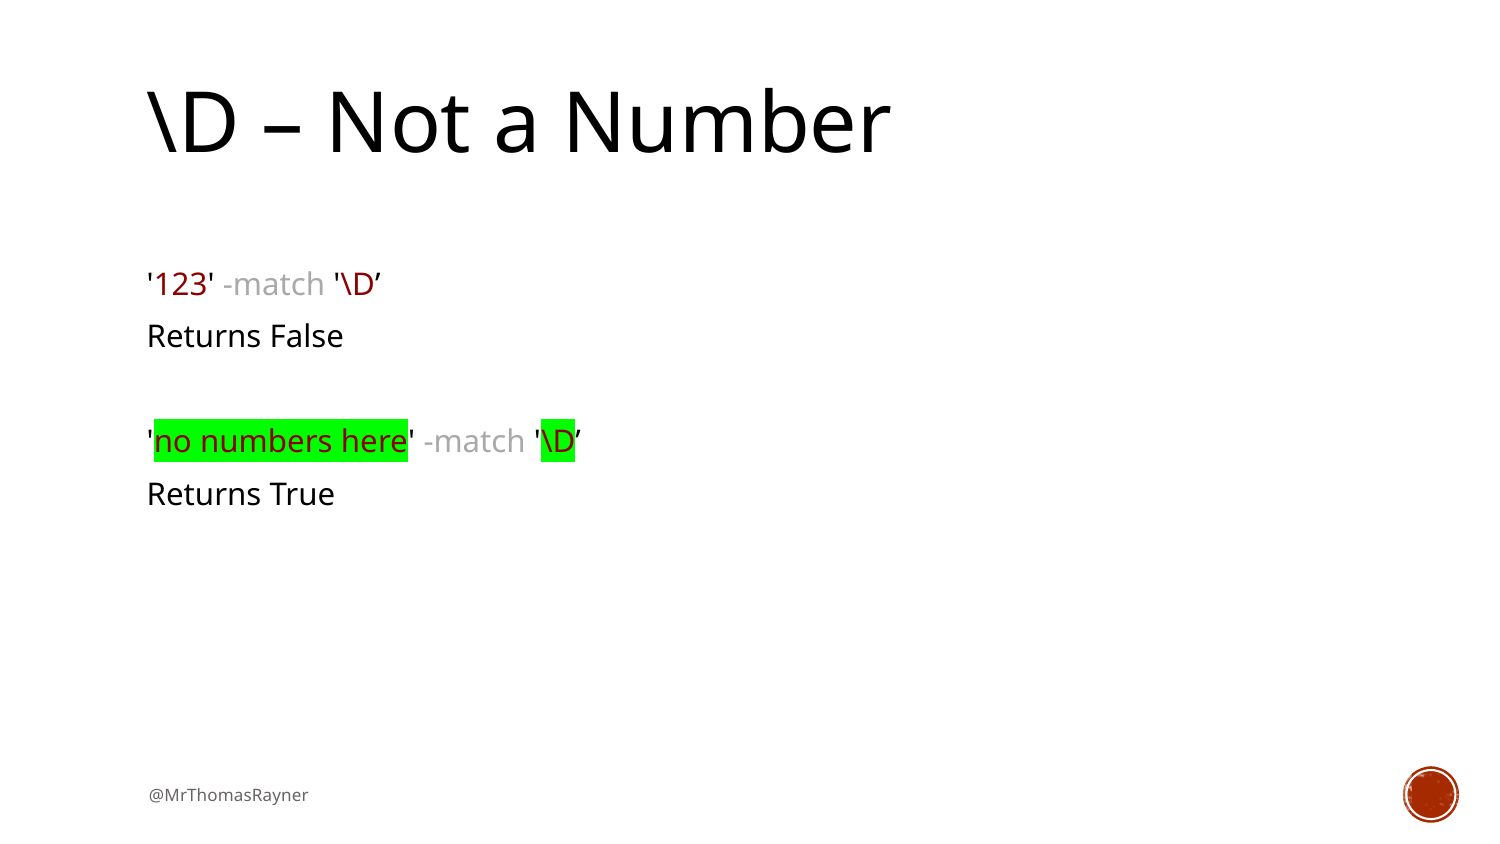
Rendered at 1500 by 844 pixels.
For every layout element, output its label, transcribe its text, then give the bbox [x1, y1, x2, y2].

title \D – Not a Number [131, 59, 1370, 192]
footer @MrThomasRayner [133, 771, 913, 817]
list '123' -match '\D’ Returns False 'no numbers here' -match '\D’ Returns True [131, 261, 1370, 760]
